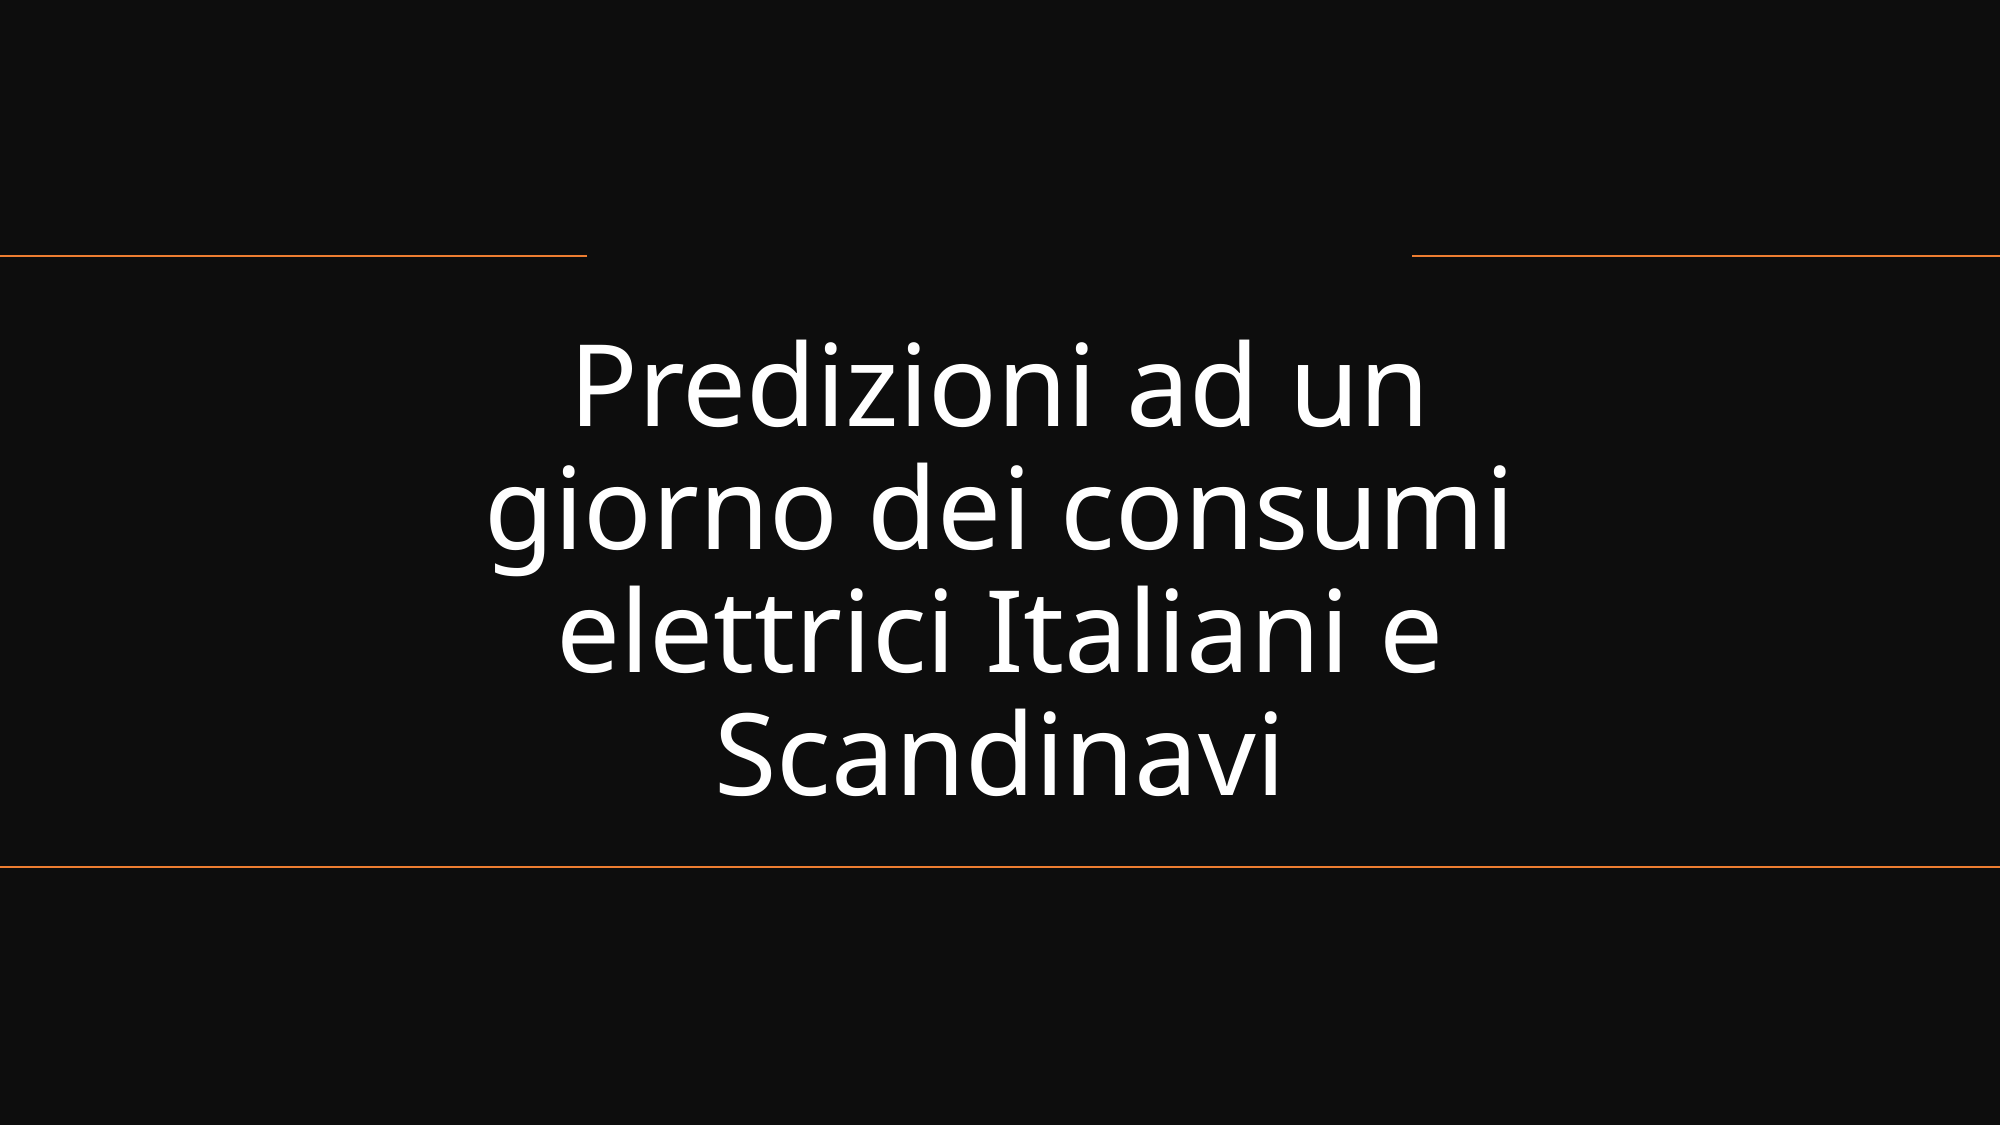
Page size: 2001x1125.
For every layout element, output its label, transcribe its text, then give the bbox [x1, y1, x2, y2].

text_box [0, 868, 2000, 1125]
title Predizioni ad un giorno dei consumi elettrici Italiani e Scandinavi [431, 317, 1569, 832]
text_box [0, 0, 2000, 866]
